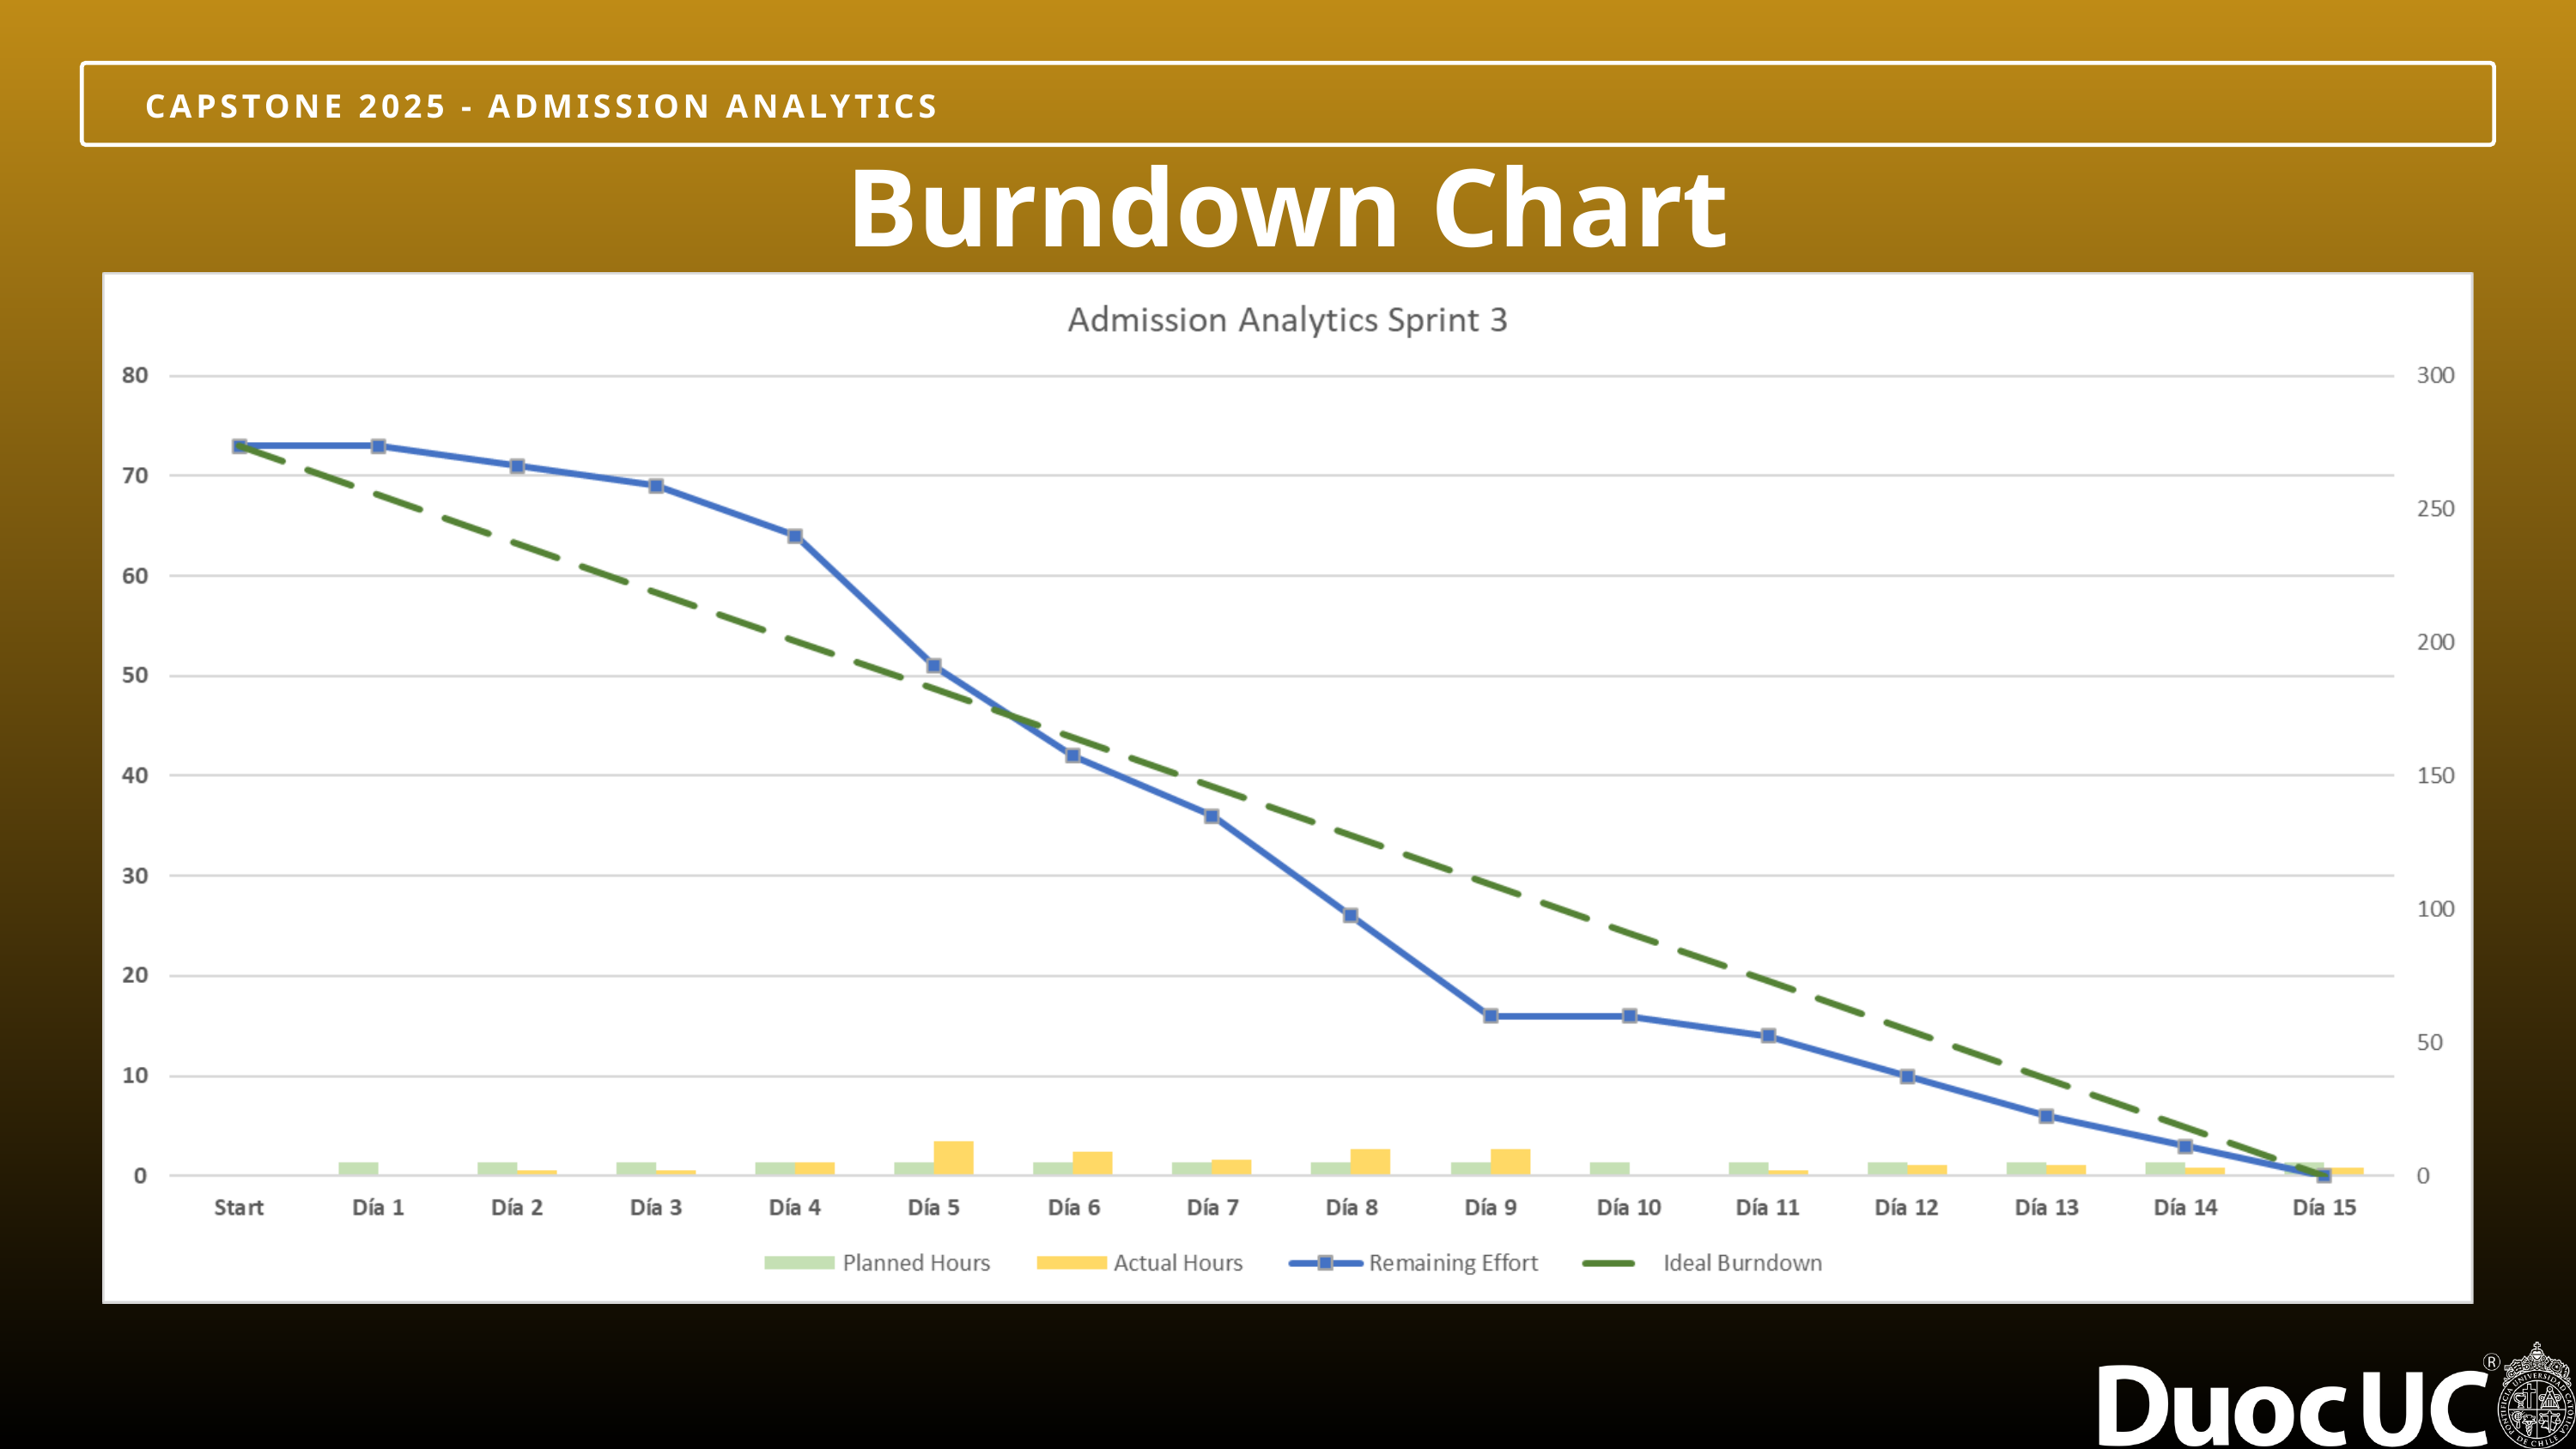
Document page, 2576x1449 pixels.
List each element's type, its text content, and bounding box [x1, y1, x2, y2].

text_box [102, 272, 2474, 1304]
text_box Burndown Chart [643, 159, 1933, 269]
text_box [2099, 1342, 2576, 1449]
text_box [82, 62, 2494, 145]
